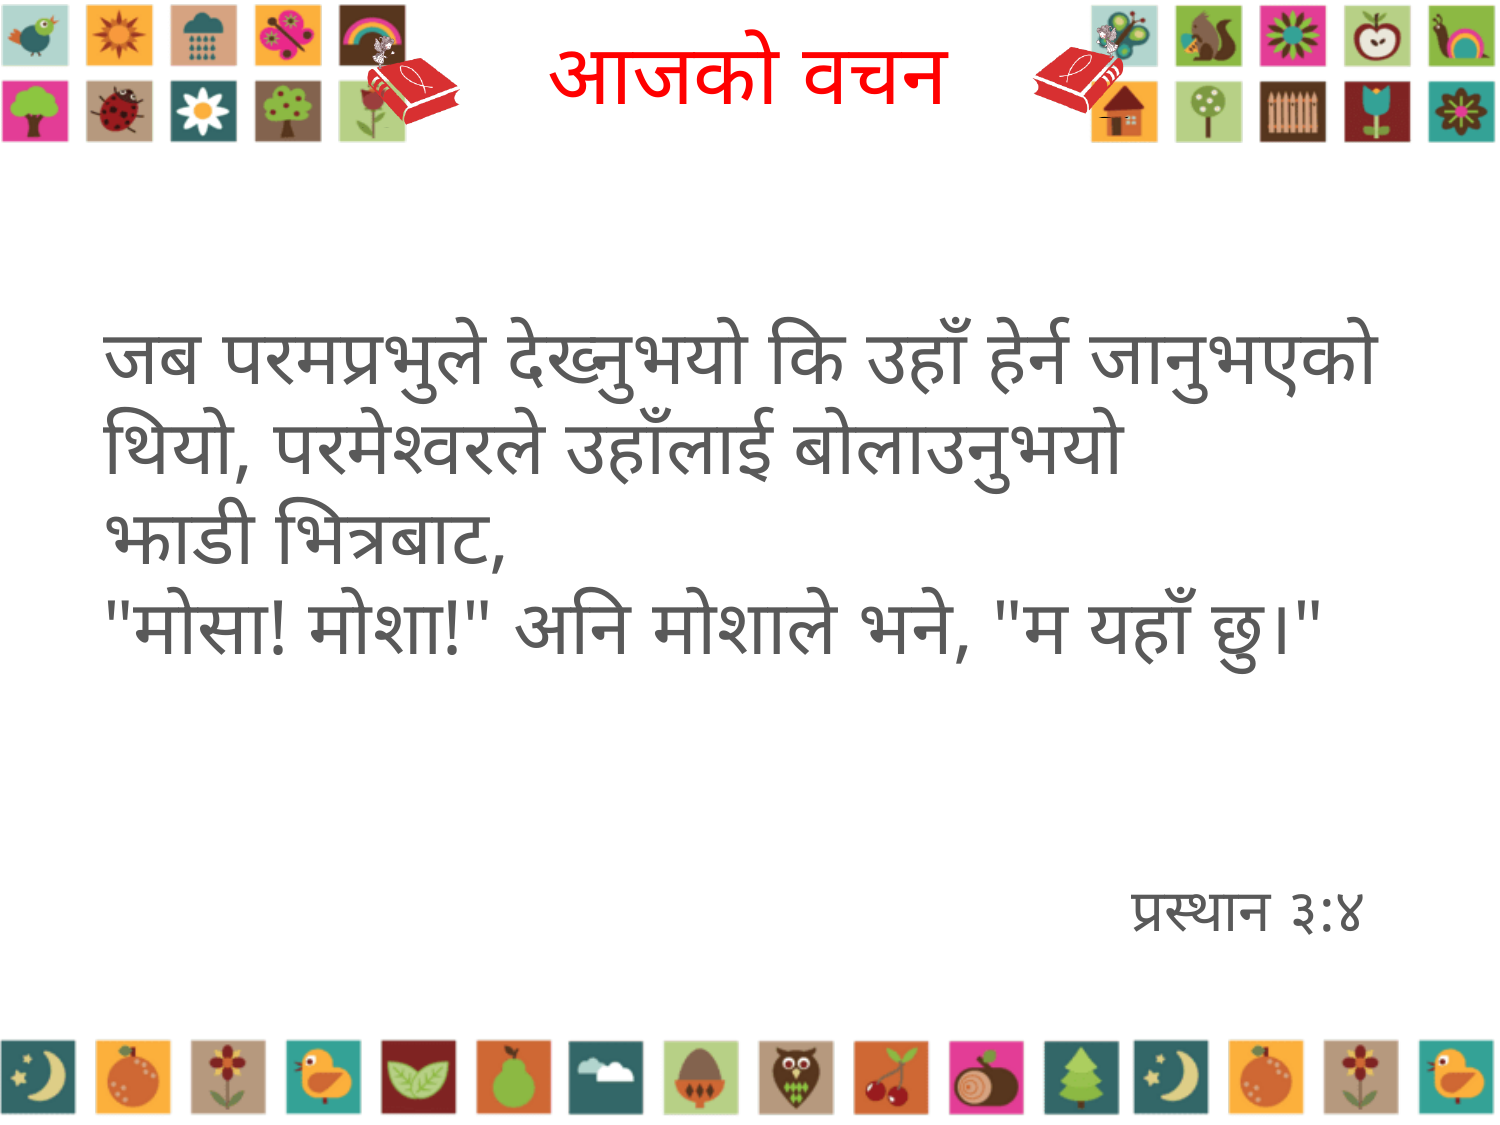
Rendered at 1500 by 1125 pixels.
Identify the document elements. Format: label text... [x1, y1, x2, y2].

picture [1001, 3, 1500, 150]
text_box आजको वचन [425, 13, 1077, 129]
picture [0, 3, 492, 150]
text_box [0, 1028, 1500, 1118]
text_box प्रस्थान ३:४ [749, 865, 1382, 951]
text_box जब परमप्रभुले देख्नुभयो कि उहाँ हेर्न जानुभएको थियो, परमेश्वरले उहाँलाई बोलाउनुभयो झाडी भित्रबाट, "मोसा! मोशा!" अनि मोशाले भने, "म यहाँ छु।" [88, 302, 1436, 768]
